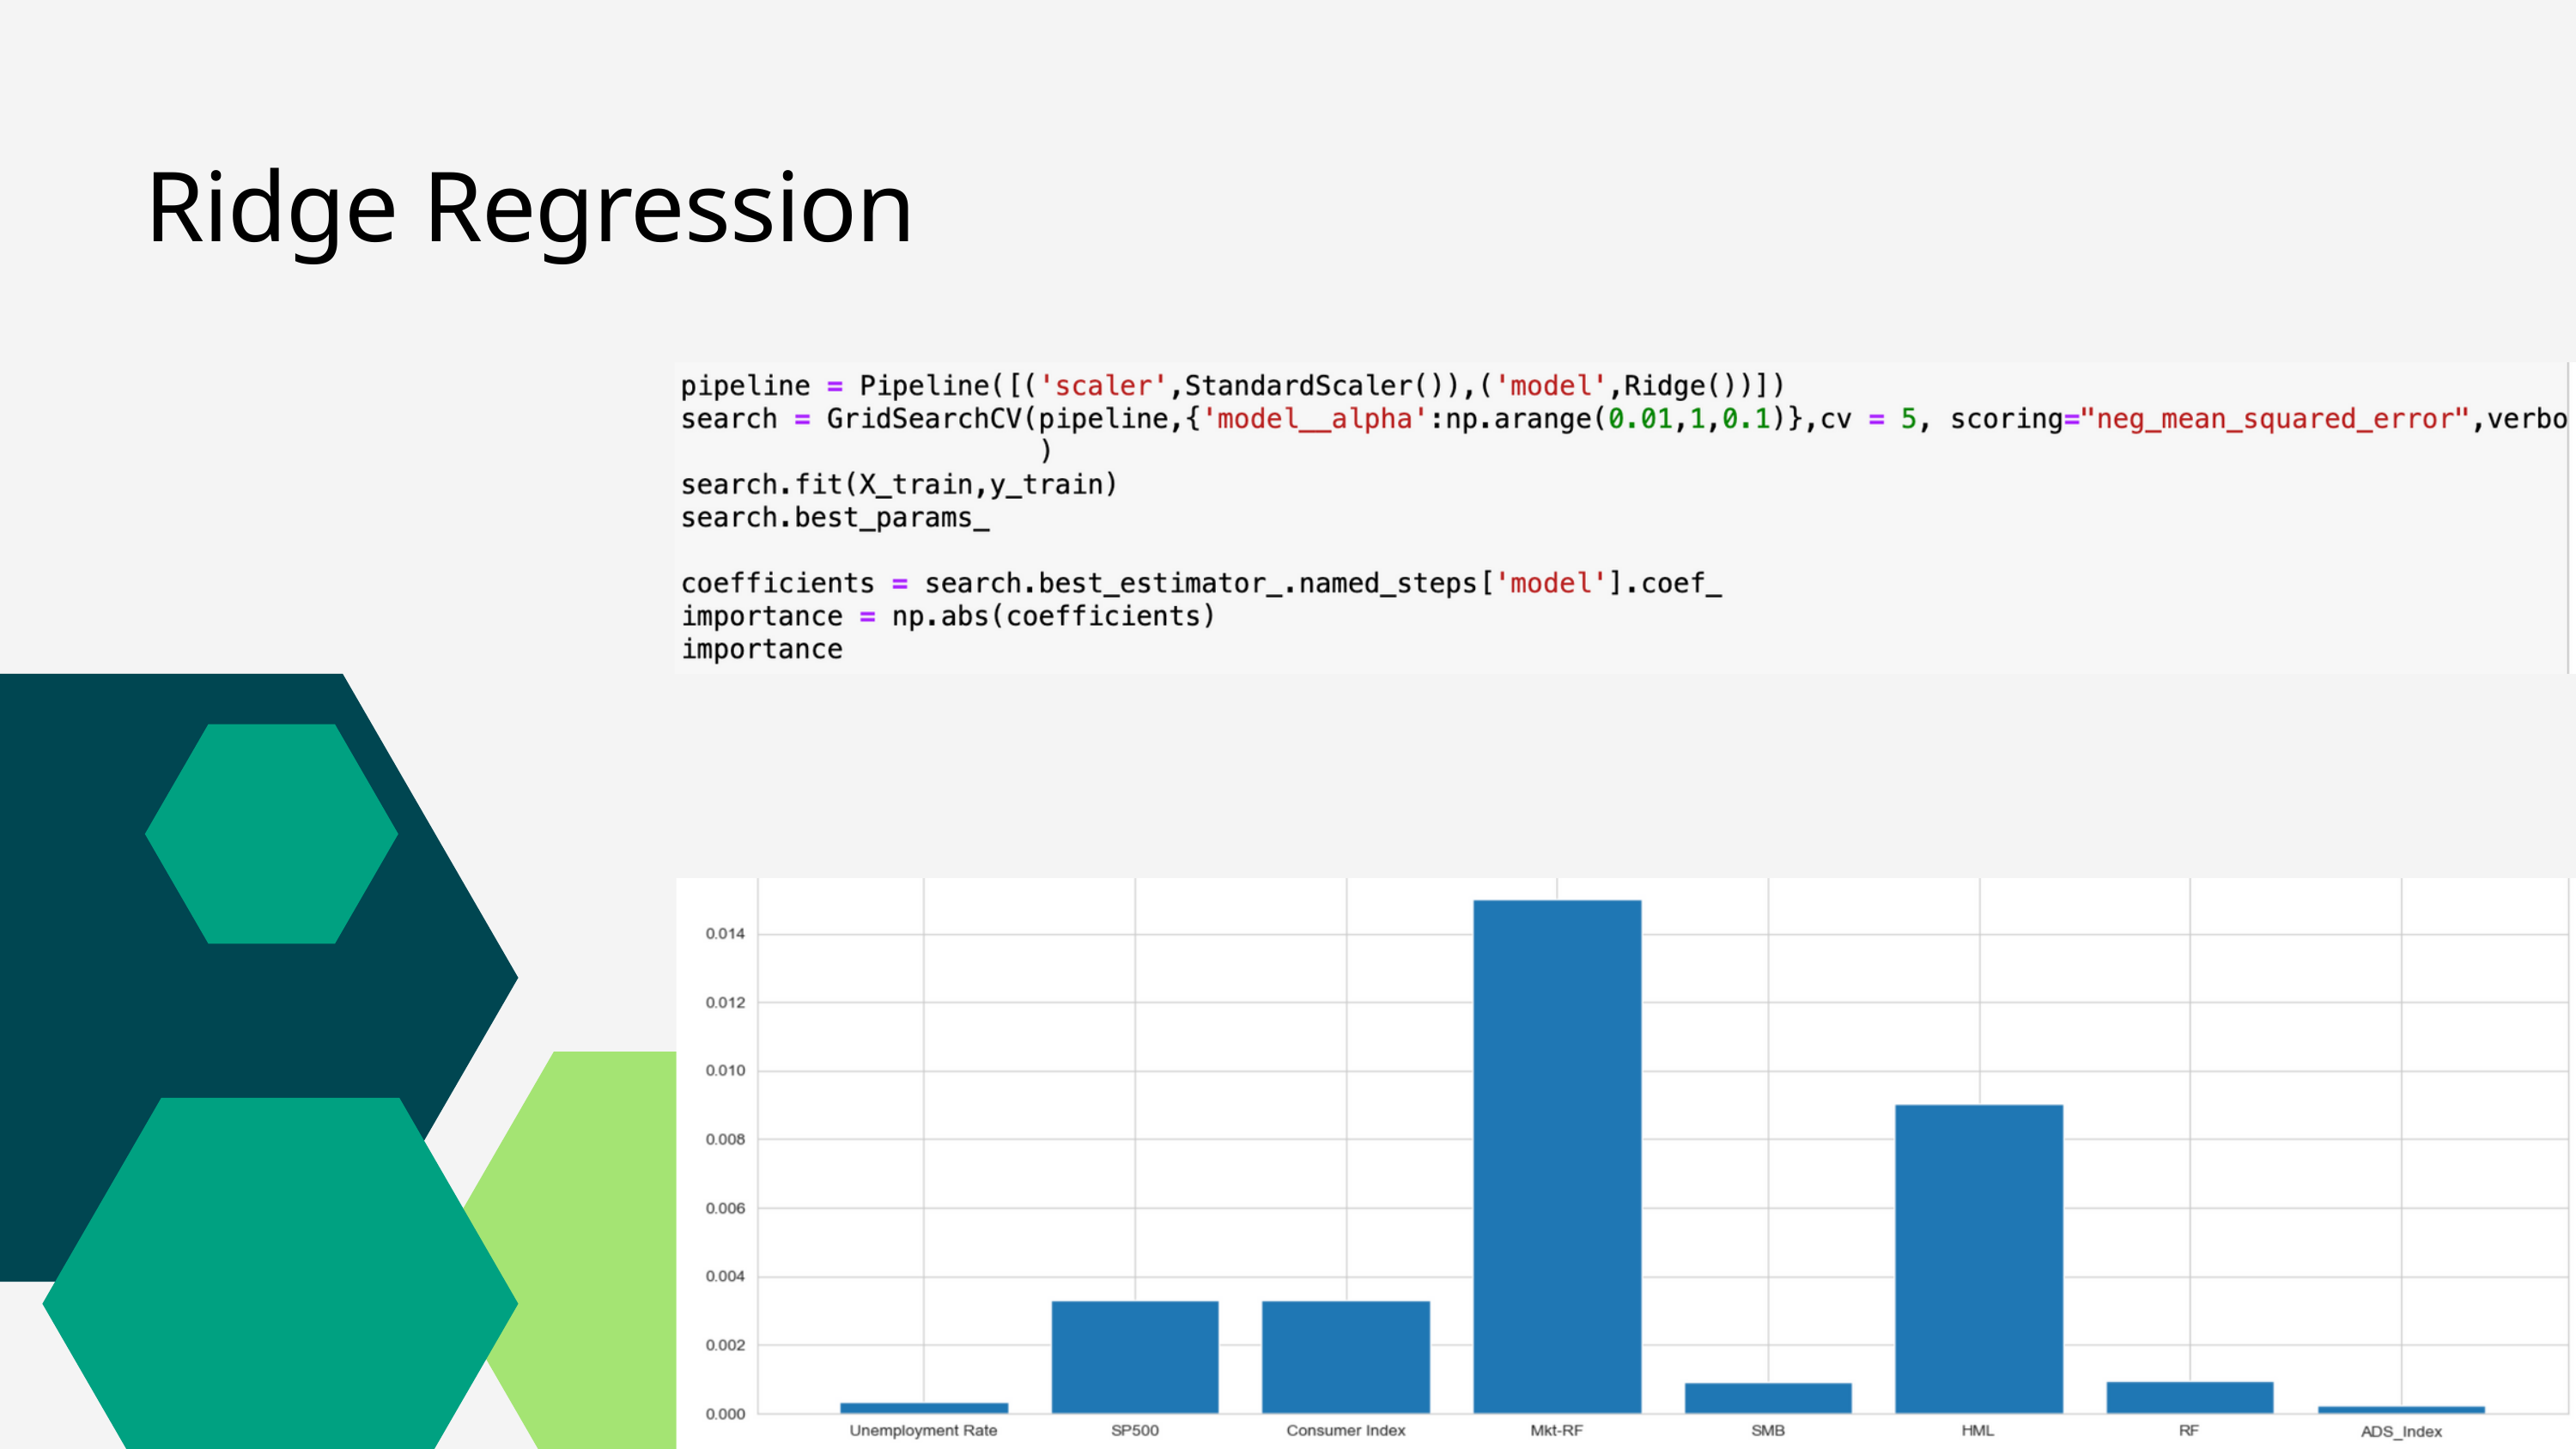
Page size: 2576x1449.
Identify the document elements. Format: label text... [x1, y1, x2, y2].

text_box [0, 673, 519, 1282]
text_box Ridge Regression [144, 144, 922, 261]
text_box [674, 362, 2576, 674]
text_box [42, 1097, 519, 1449]
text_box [144, 724, 398, 944]
text_box [676, 878, 2576, 1449]
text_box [430, 1051, 922, 1449]
